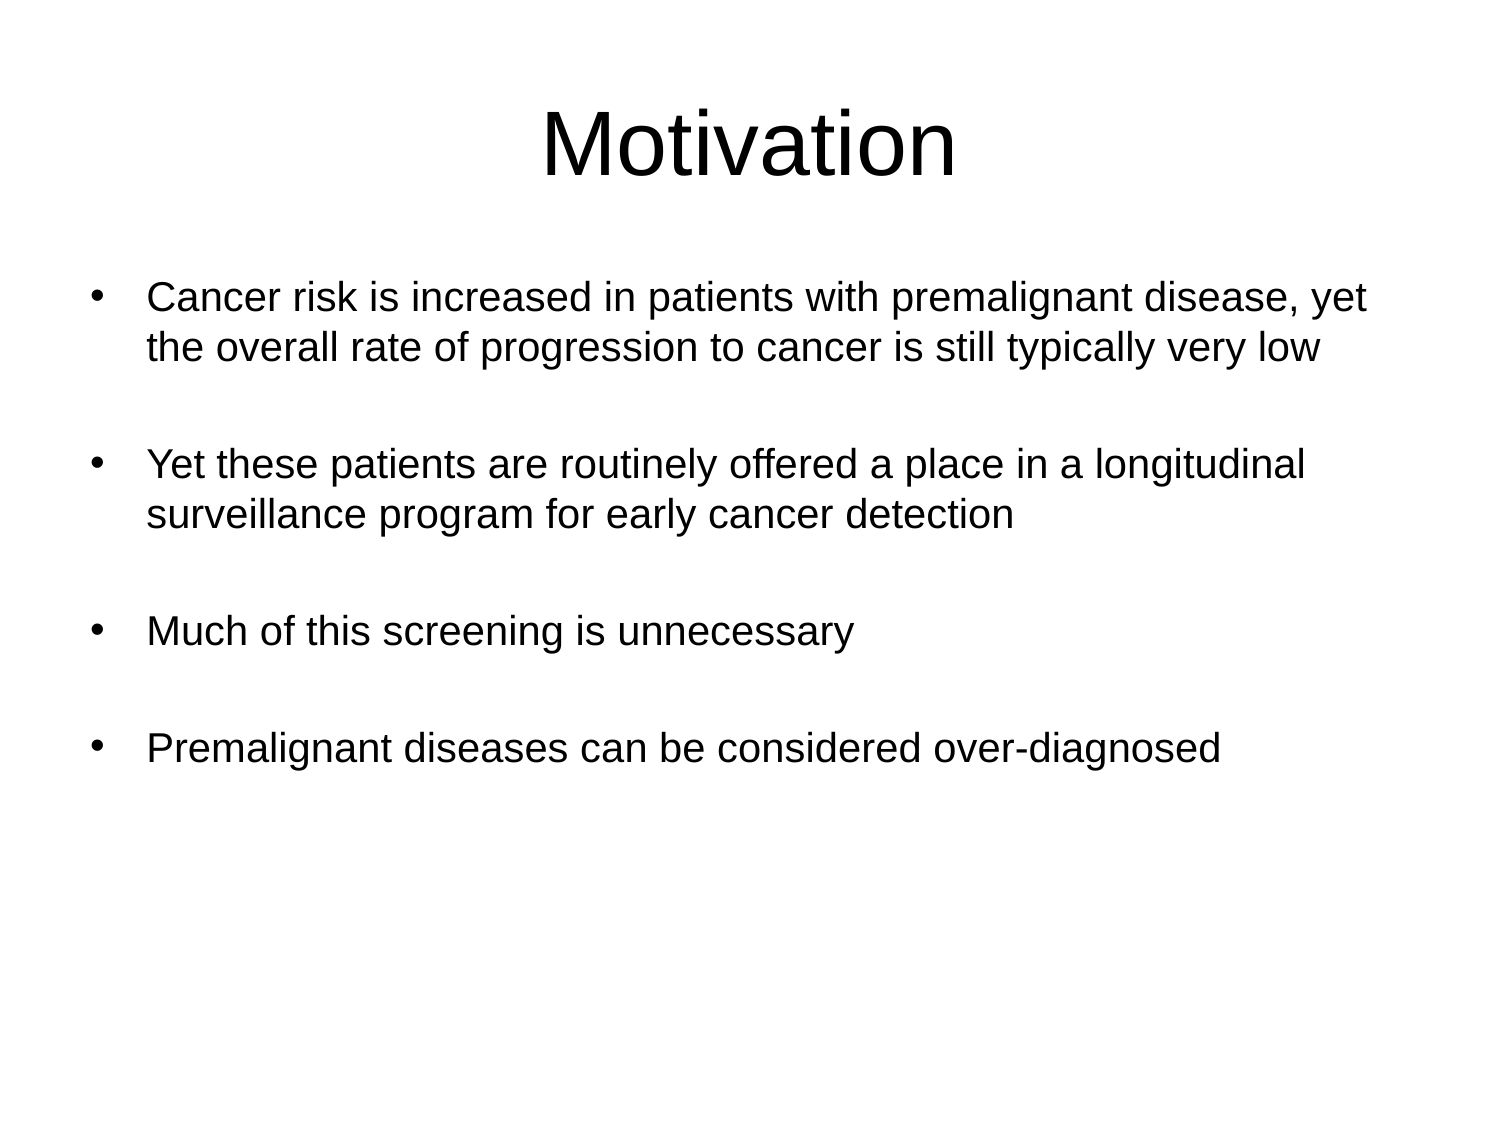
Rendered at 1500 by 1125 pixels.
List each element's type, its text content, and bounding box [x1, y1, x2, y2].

title Motivation [75, 45, 1425, 233]
list Cancer risk is increased in patients with premalignant disease, yet the overall rate of progression to cancer is still typically very low Yet these patients are routinely offered a place in a longitudinal surveillance program for early cancer detection Much of this screening is unnecessary Premalignant diseases can be considered over-diagnosed [75, 262, 1425, 1005]
